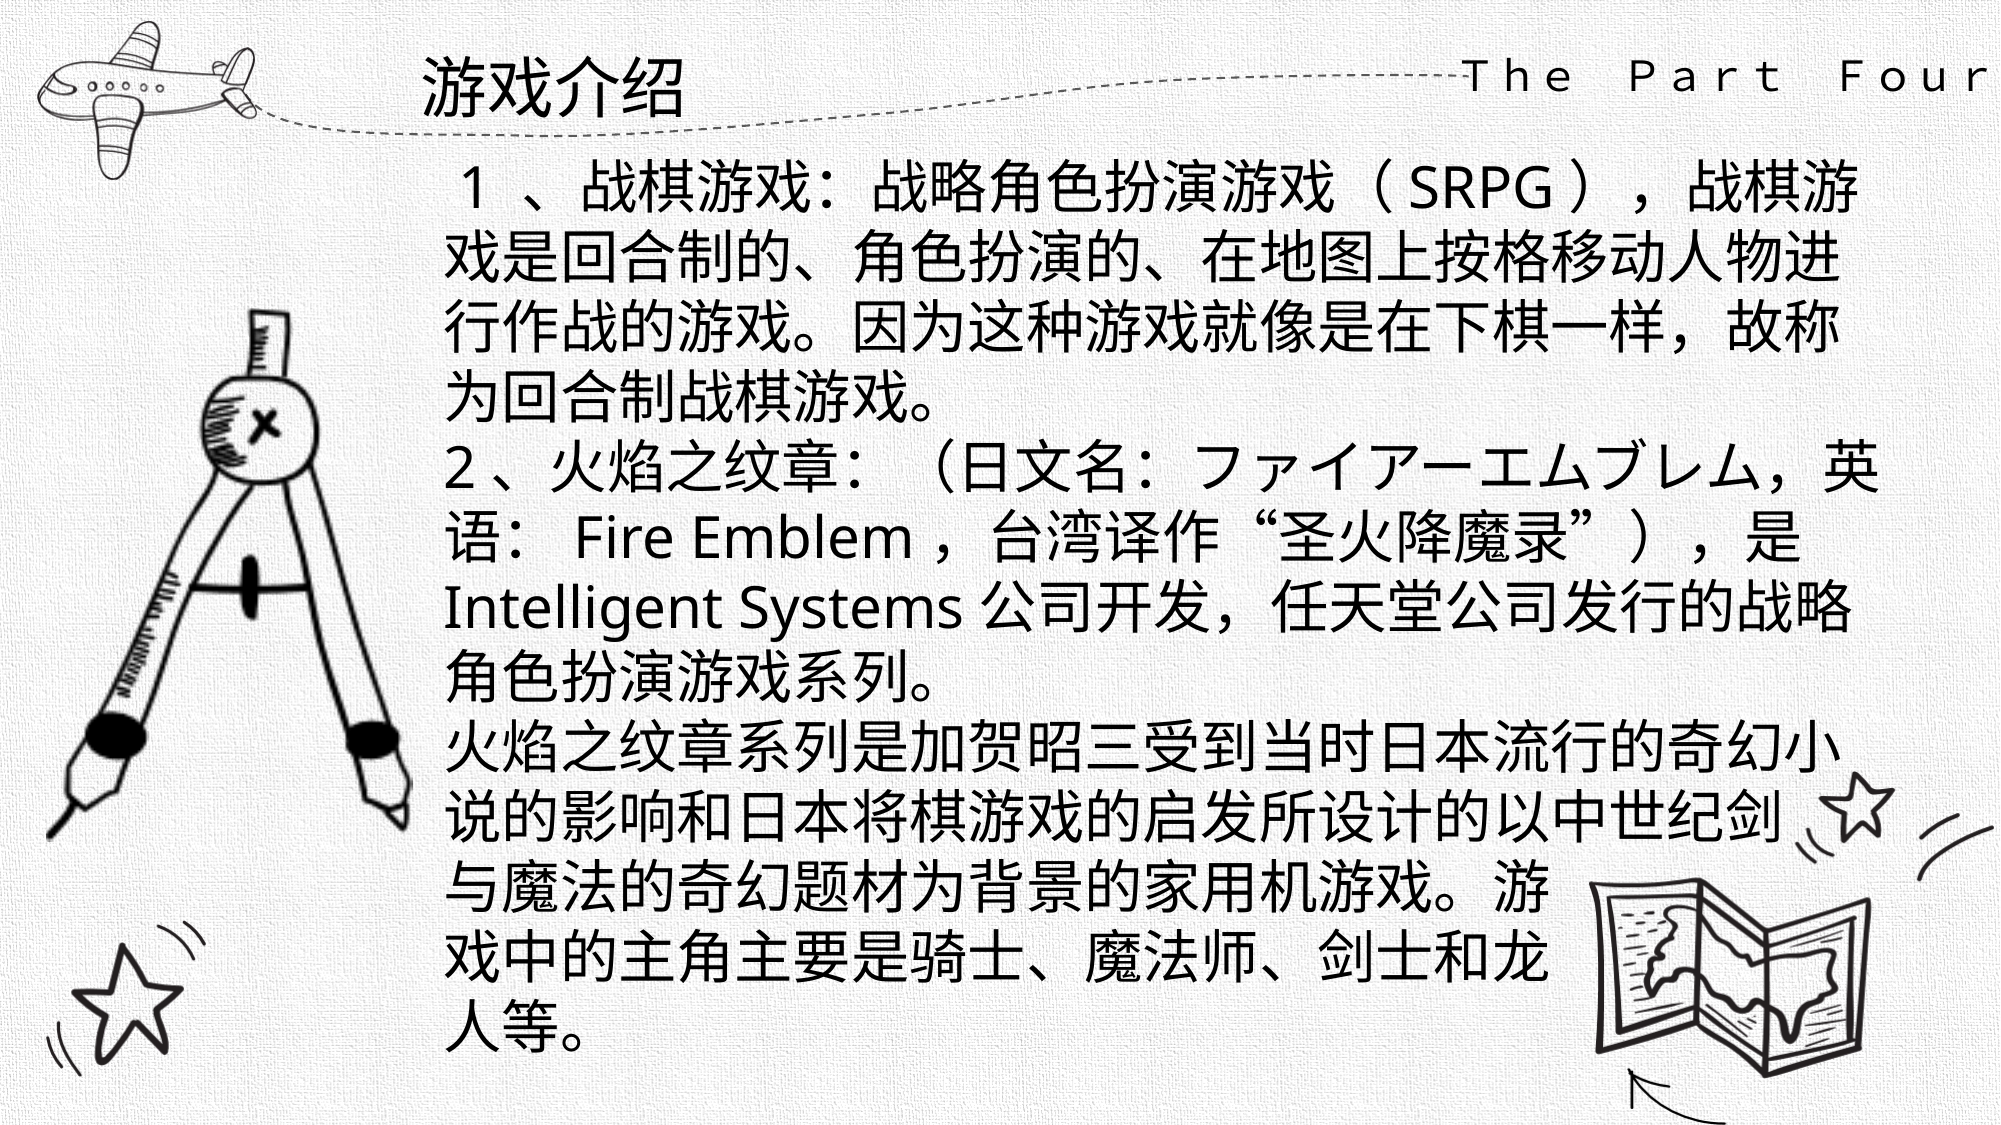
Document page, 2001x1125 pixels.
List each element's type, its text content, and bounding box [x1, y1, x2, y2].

text_box 1 、战棋游戏：战略角色扮演游戏（SRPG），战棋游戏是回合制的、角色扮演的、在地图上按格移动人物进行作战的游戏。因为这种游戏就像是在下棋一样，故称为回合制战棋游戏。 2、火焰之纹章：（日文名：ファイアーエムブレム，英语：Fire Emblem，台湾译作“圣火降魔录”），是Intelligent Systems公司开发，任天堂公司发行的战略角色扮演游戏系列。 火焰之纹章系列是加贺昭三受到当时日本流行的奇幻小说的影响和日本将棋游戏的启发所设计的以中世纪剑 与魔法的奇幻题材为背景的家用机游戏。游 戏中的主角主要是骑士、魔法师、剑士和龙 人等。 [428, 180, 1903, 1068]
picture [0, 0, 2001, 1125]
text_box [37, 21, 2000, 180]
